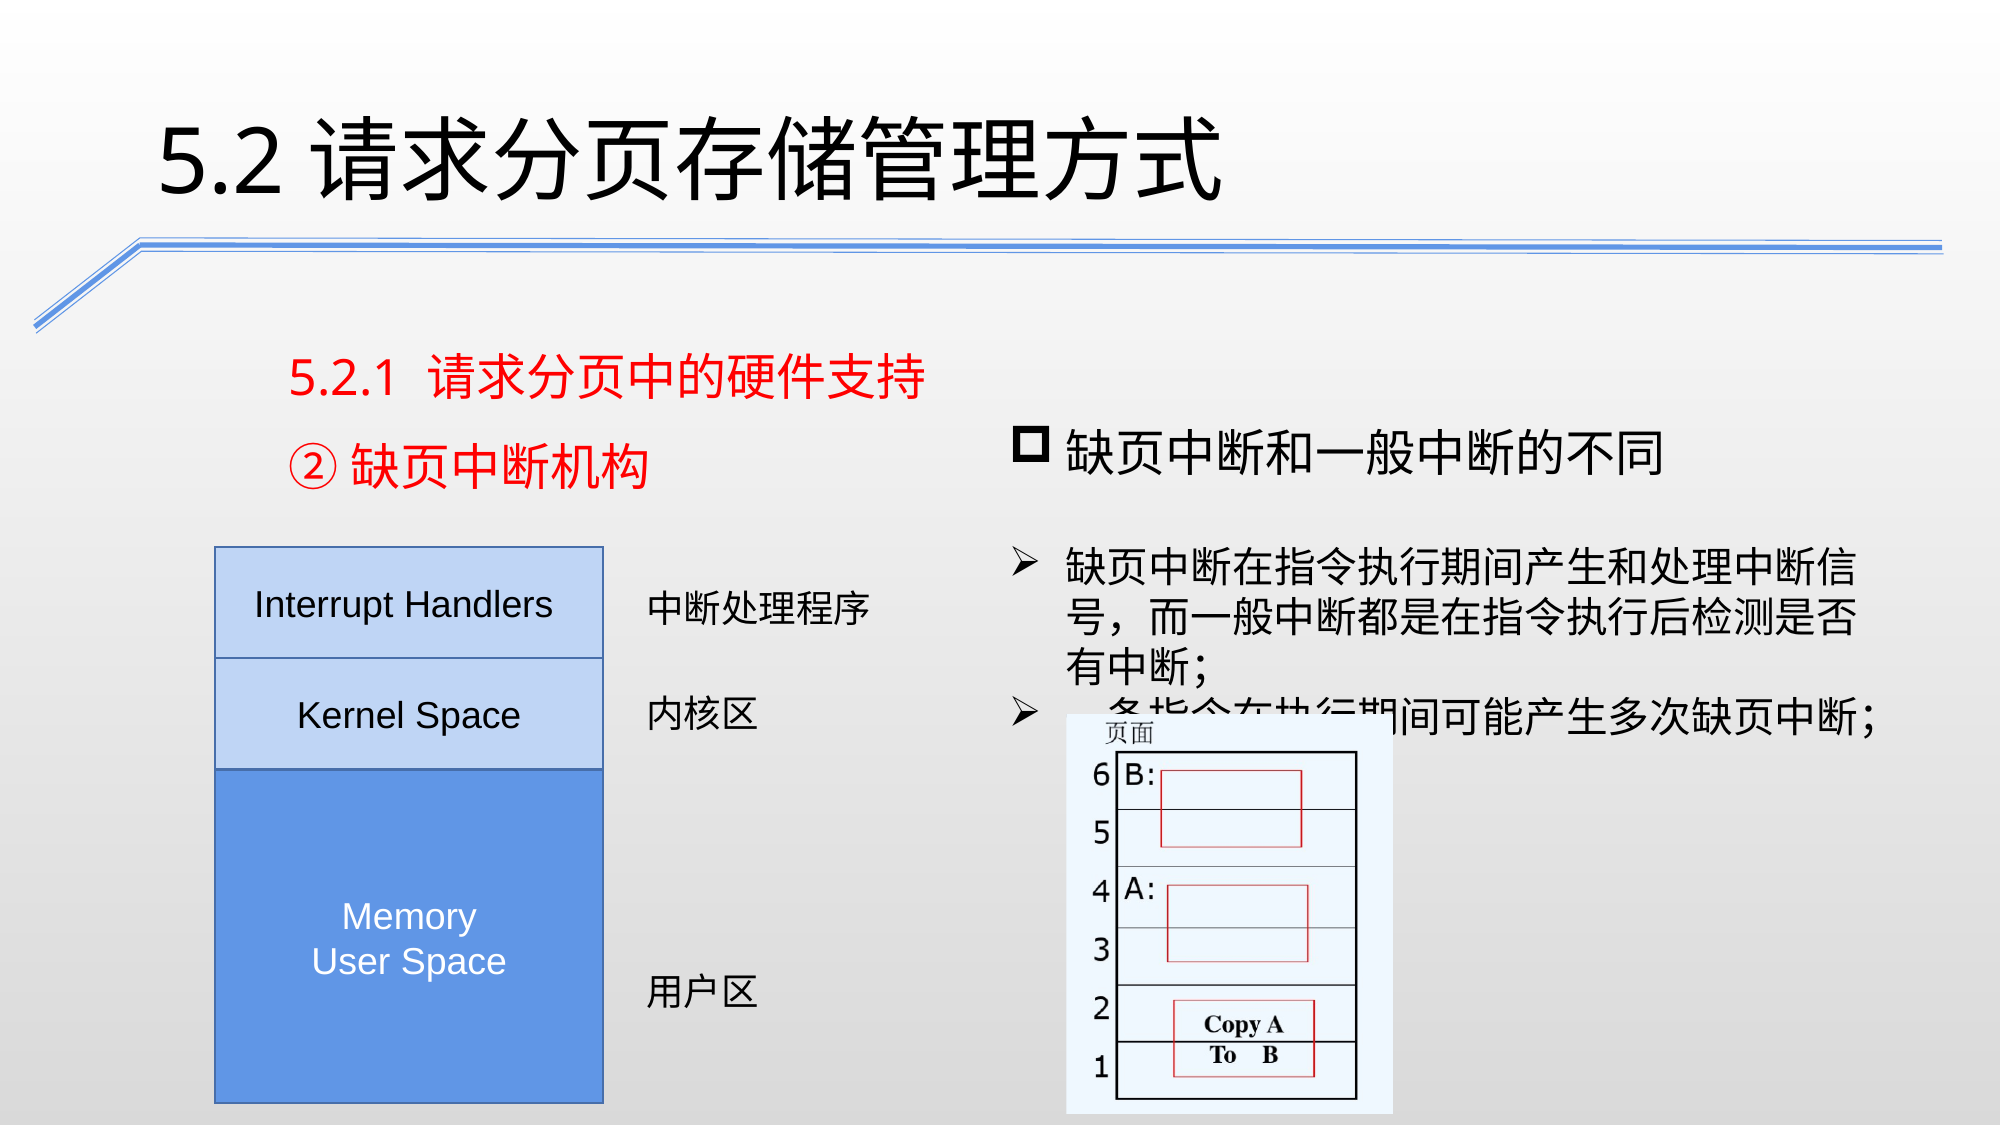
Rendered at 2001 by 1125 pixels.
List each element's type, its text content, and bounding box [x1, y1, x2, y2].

picture [1066, 714, 1393, 1114]
text_box 5.2.1 请求分页中的硬件支持 ②缺页中断机构 [273, 307, 1970, 593]
text_box 内核区 [631, 682, 840, 743]
text_box Memory User Space [214, 769, 604, 1104]
text_box 中断处理程序 [631, 577, 907, 637]
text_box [34, 237, 1942, 244]
text_box 用户区 [631, 960, 840, 1021]
text_box Kernel Space [214, 659, 604, 769]
text_box 缺页中断和一般中断的不同 缺页中断在指令执行期间产生和处理中断信号，而一般中断都是在指令执行后检测是否有中断； 一条指令在执行期间可能产生多次缺页中断； [994, 413, 1915, 799]
text_box 5.2请求分页存储管理方式 [141, 94, 1570, 237]
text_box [34, 244, 1942, 327]
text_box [36, 251, 1944, 334]
text_box Interrupt Handlers [214, 546, 604, 659]
